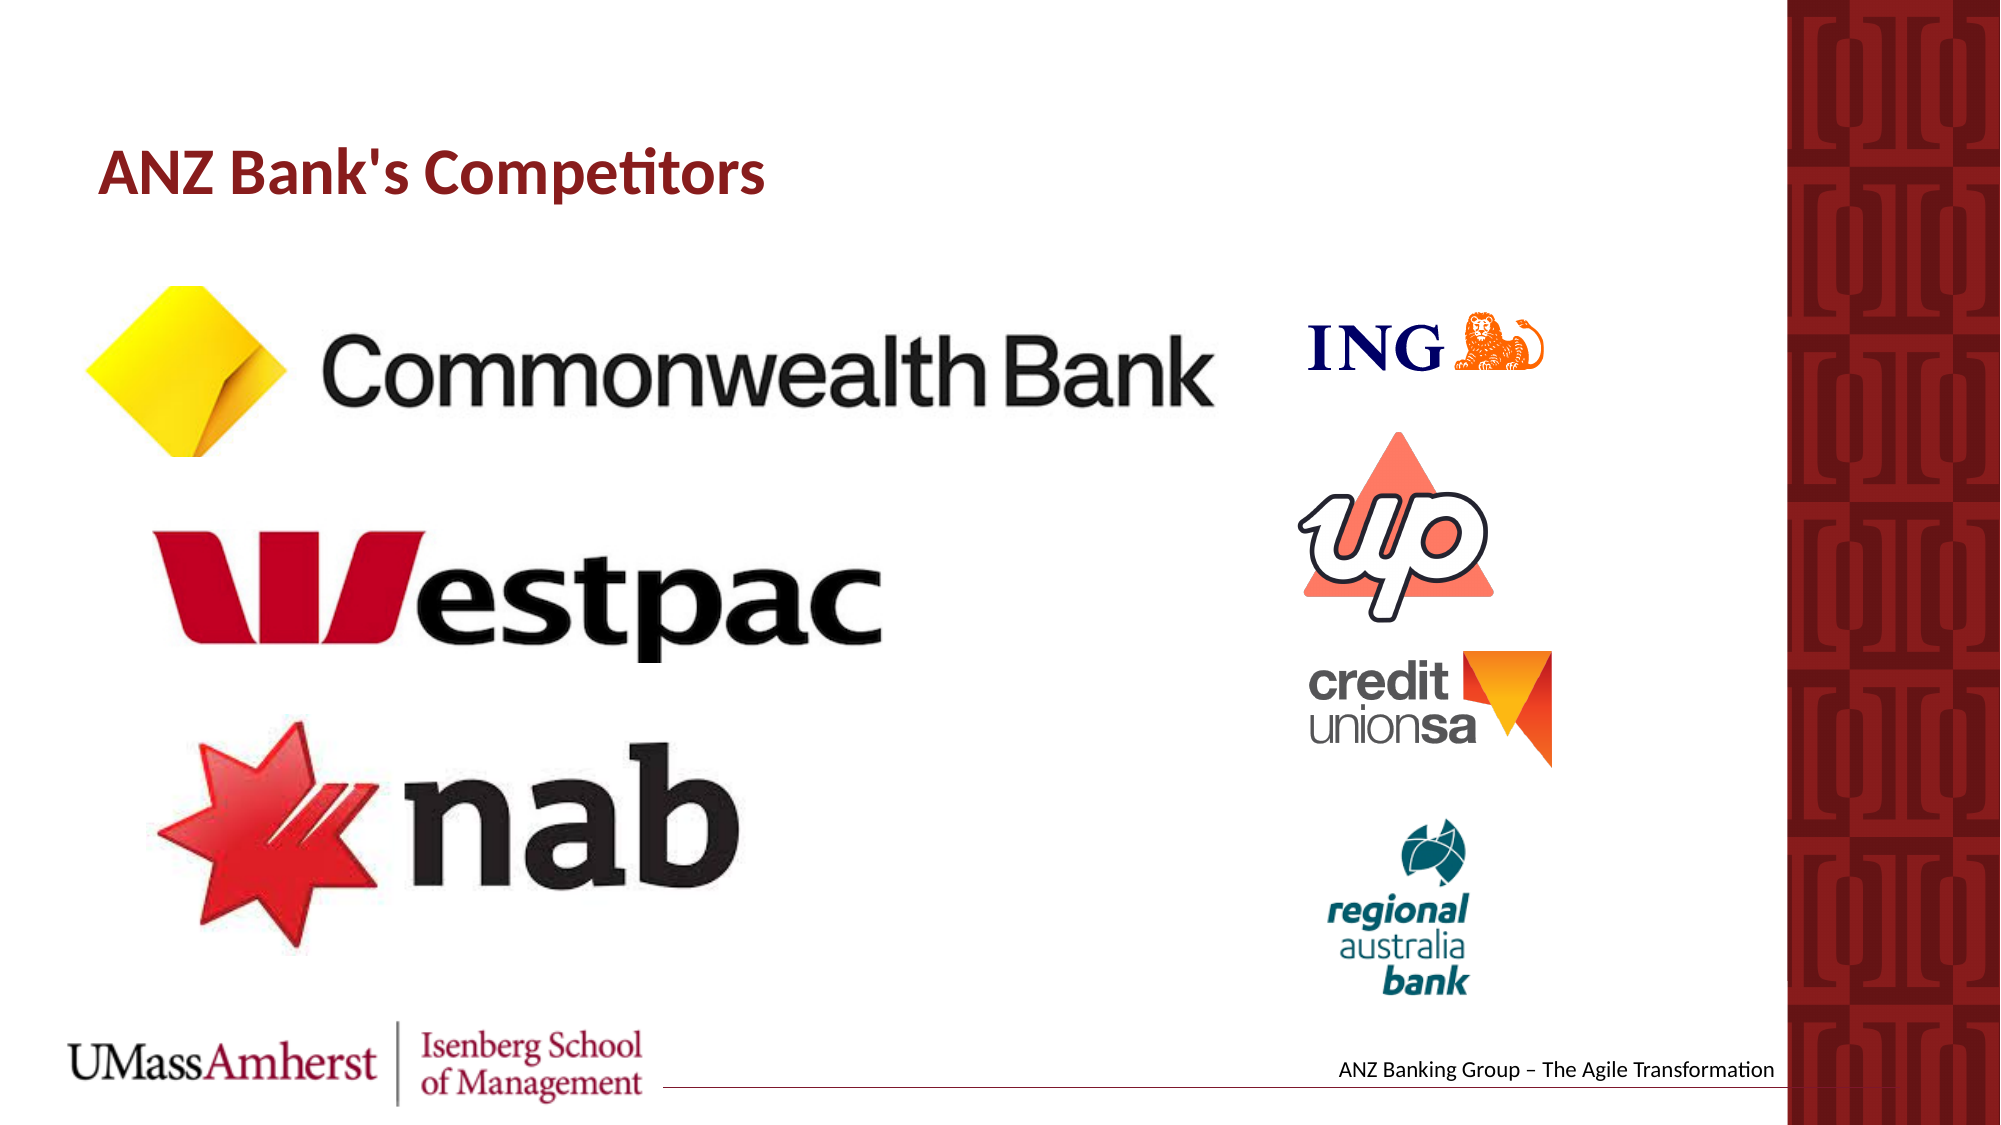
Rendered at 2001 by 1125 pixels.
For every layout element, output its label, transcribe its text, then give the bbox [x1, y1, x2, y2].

picture [1266, 774, 1532, 996]
picture [1309, 651, 1552, 768]
picture [1787, 0, 2000, 1125]
picture [1308, 312, 1544, 372]
picture [19, 286, 1517, 626]
picture [55, 1012, 652, 1118]
list ANZ Bank's Competitors [83, 129, 1113, 232]
picture [146, 714, 751, 957]
picture [116, 514, 919, 663]
